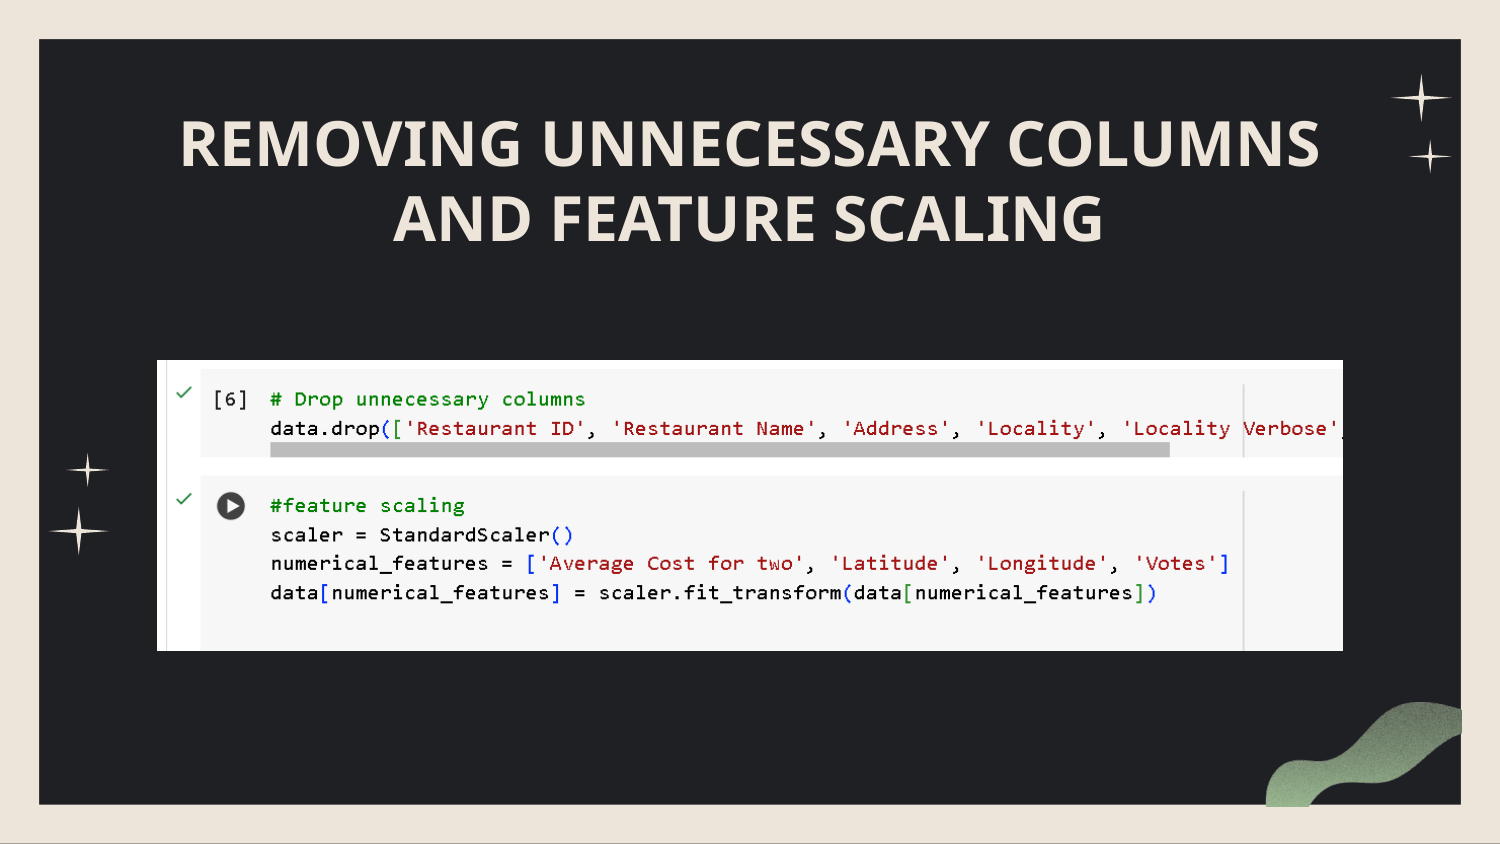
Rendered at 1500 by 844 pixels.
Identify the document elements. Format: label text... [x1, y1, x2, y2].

picture [157, 359, 1343, 651]
title REMOVING UNNECESSARY COLUMNS AND FEATURE SCALING [117, 88, 1384, 189]
picture [1266, 703, 1462, 807]
